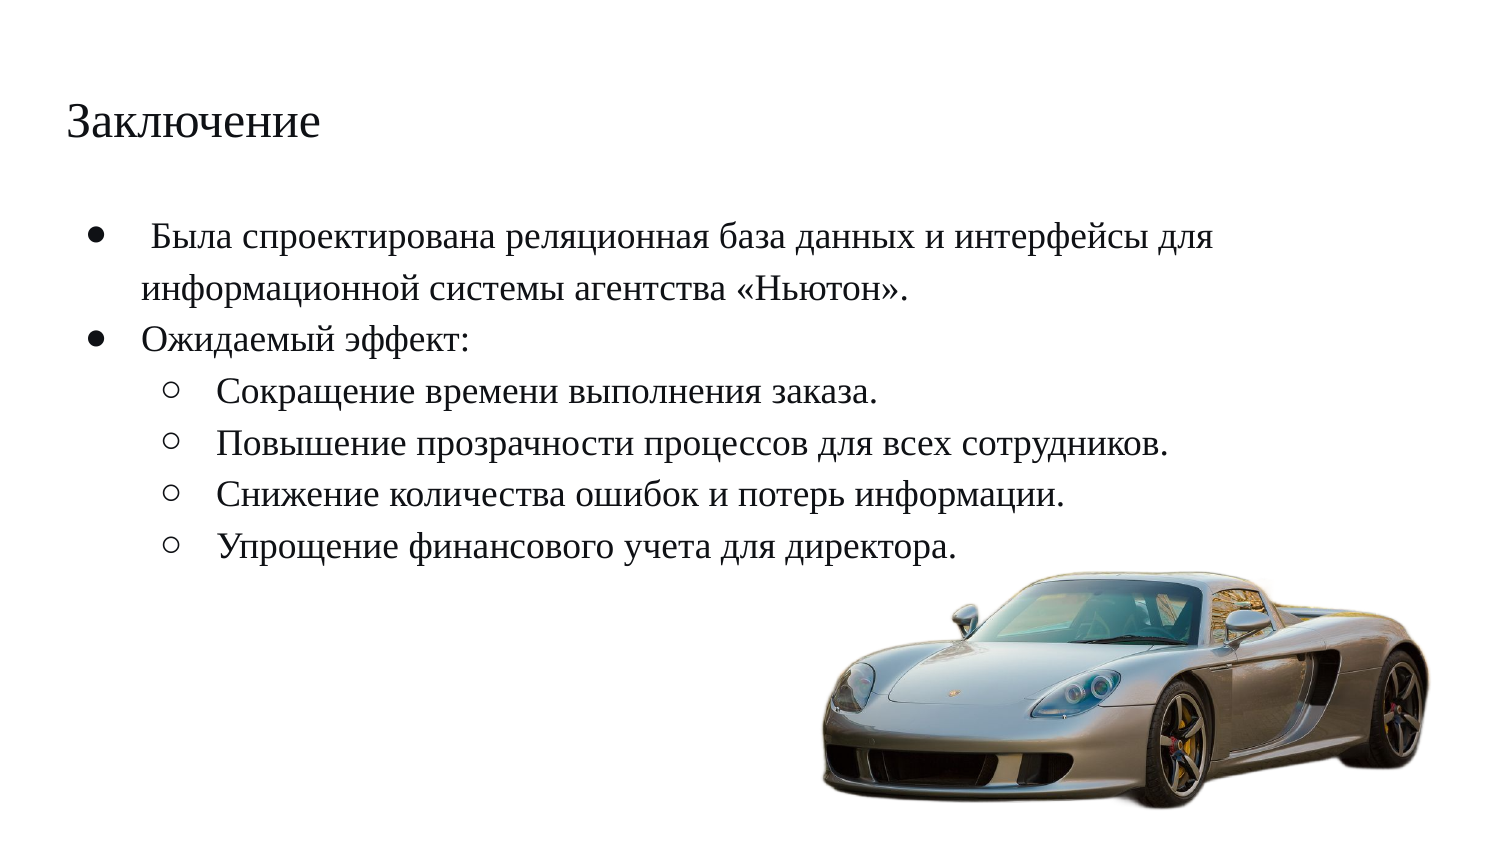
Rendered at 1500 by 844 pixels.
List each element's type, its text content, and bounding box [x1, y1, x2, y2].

picture [783, 445, 1479, 844]
list Была спроектирована реляционная база данных и интерфейсы для информационной системы агентства «Ньютон». Ожидаемый эффект: Сокращение времени выполнения заказа. Повышение прозрачности процессов для всех сотрудников. Снижение количества ошибок и потерь информации. Упрощение финансового учета для директора. [51, 189, 1449, 750]
title Заключение [51, 72, 1449, 167]
